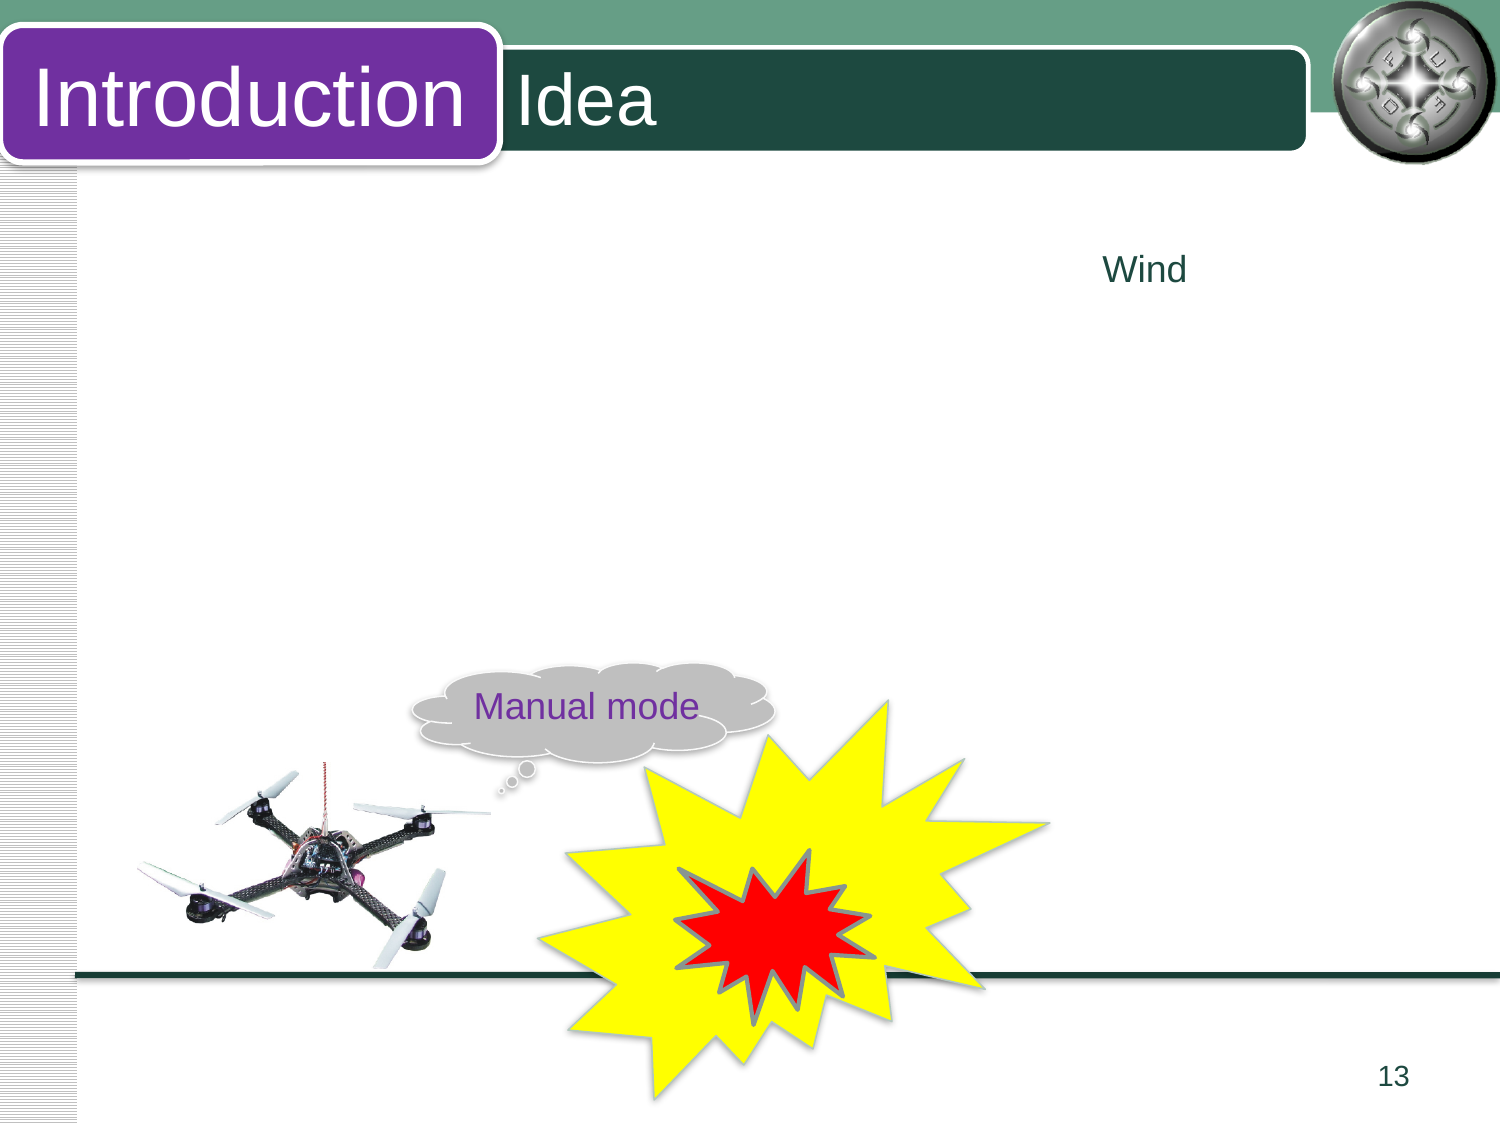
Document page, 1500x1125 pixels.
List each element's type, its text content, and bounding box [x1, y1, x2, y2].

slide_number 13 [1074, 1049, 1426, 1103]
title Idea [508, 49, 1307, 143]
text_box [412, 662, 776, 763]
picture [137, 762, 491, 969]
text_box Wind [1087, 237, 1213, 298]
picture [1312, 0, 1500, 201]
text_box Introduction [0, 21, 504, 166]
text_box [537, 699, 1051, 1101]
